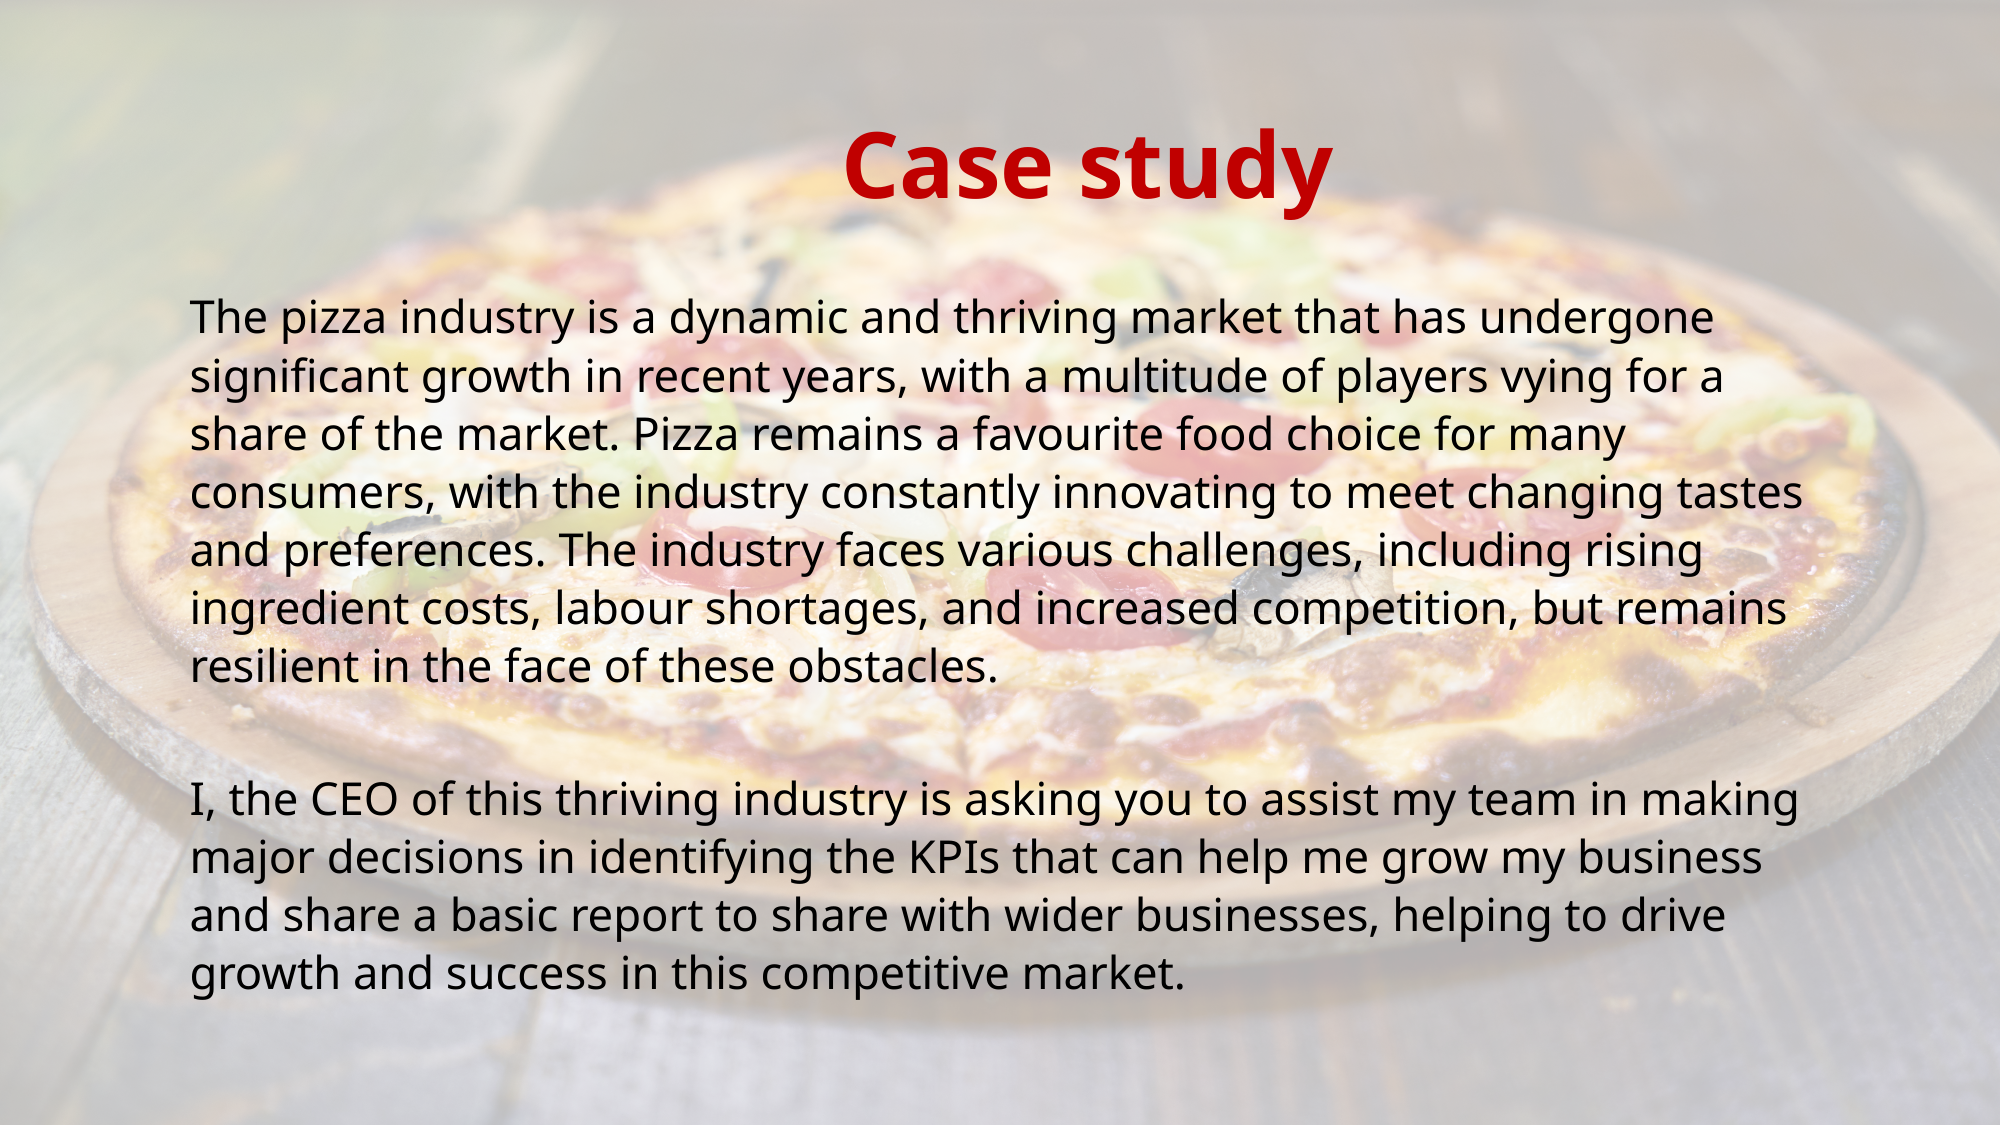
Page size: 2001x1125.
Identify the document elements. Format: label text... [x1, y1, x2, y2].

list The pizza industry is a dynamic and thriving market that has undergone significant growth in recent years, with a multitude of players vying for a share of the market. Pizza remains a favourite food choice for many consumers, with the industry constantly innovating to meet changing tastes and preferences. The industry faces various challenges, including rising ingredient costs, labour shortages, and increased competition, but remains resilient in the face of these obstacles. I, the CEO of this thriving industry is asking you to assist my team in making major decisions in identifying the KPIs that can help me grow my business and share a basic report to share with wider businesses, helping to drive growth and success in this competitive market. [137, 277, 1863, 1014]
title Case study [137, 59, 1863, 277]
